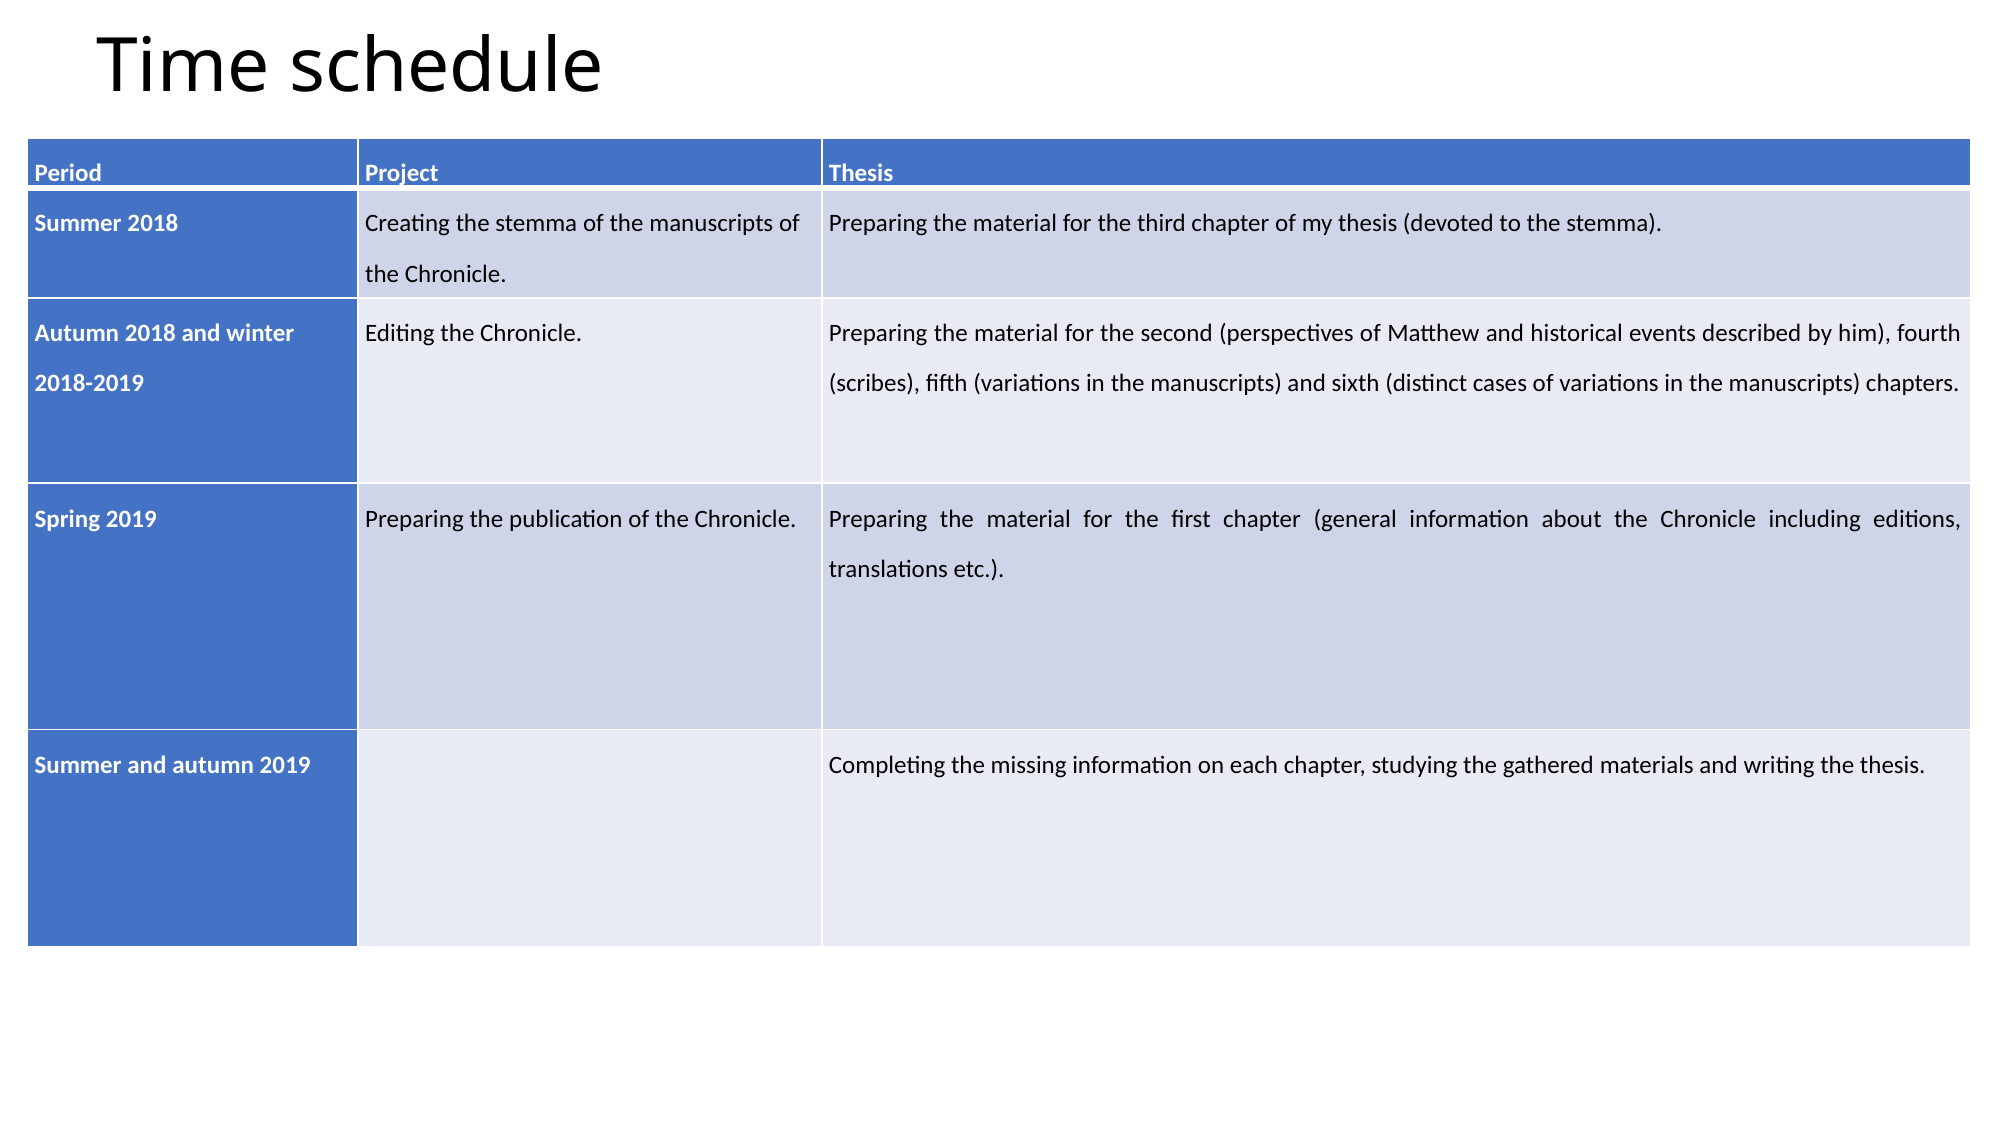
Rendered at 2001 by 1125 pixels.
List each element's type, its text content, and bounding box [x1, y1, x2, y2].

table_cell [359, 730, 821, 946]
table_cell Spring 2019 [28, 484, 357, 729]
title Time schedule [81, 0, 1807, 135]
table_cell Preparing the publication of the Chronicle. [359, 484, 821, 729]
table_cell Preparing the material for the first chapter (general information about the Chronicle including editions, translations etc.). [823, 484, 1970, 729]
table_header Project [359, 139, 821, 185]
table_cell Autumn 2018 and winter 2018-2019 [28, 299, 357, 482]
table_cell Summer 2018 [28, 191, 357, 297]
table_header Period [28, 139, 357, 185]
table_cell Creating the stemma of the manuscripts of the Chronicle. [359, 191, 821, 297]
table_cell Summer and autumn 2019 [28, 730, 357, 946]
table_cell Editing the Chronicle. [359, 299, 821, 482]
table_cell Completing the missing information on each chapter, studying the gathered materials and writing the thesis. [823, 730, 1970, 946]
table_cell Preparing the material for the third chapter of my thesis (devoted to the stemma). [823, 191, 1970, 297]
table_cell Preparing the material for the second (perspectives of Matthew and historical events described by him), fourth (scribes), fifth (variations in the manuscripts) and sixth (distinct cases of variations in the manuscripts) chapters. [823, 299, 1970, 482]
table_header Thesis [823, 139, 1970, 185]
